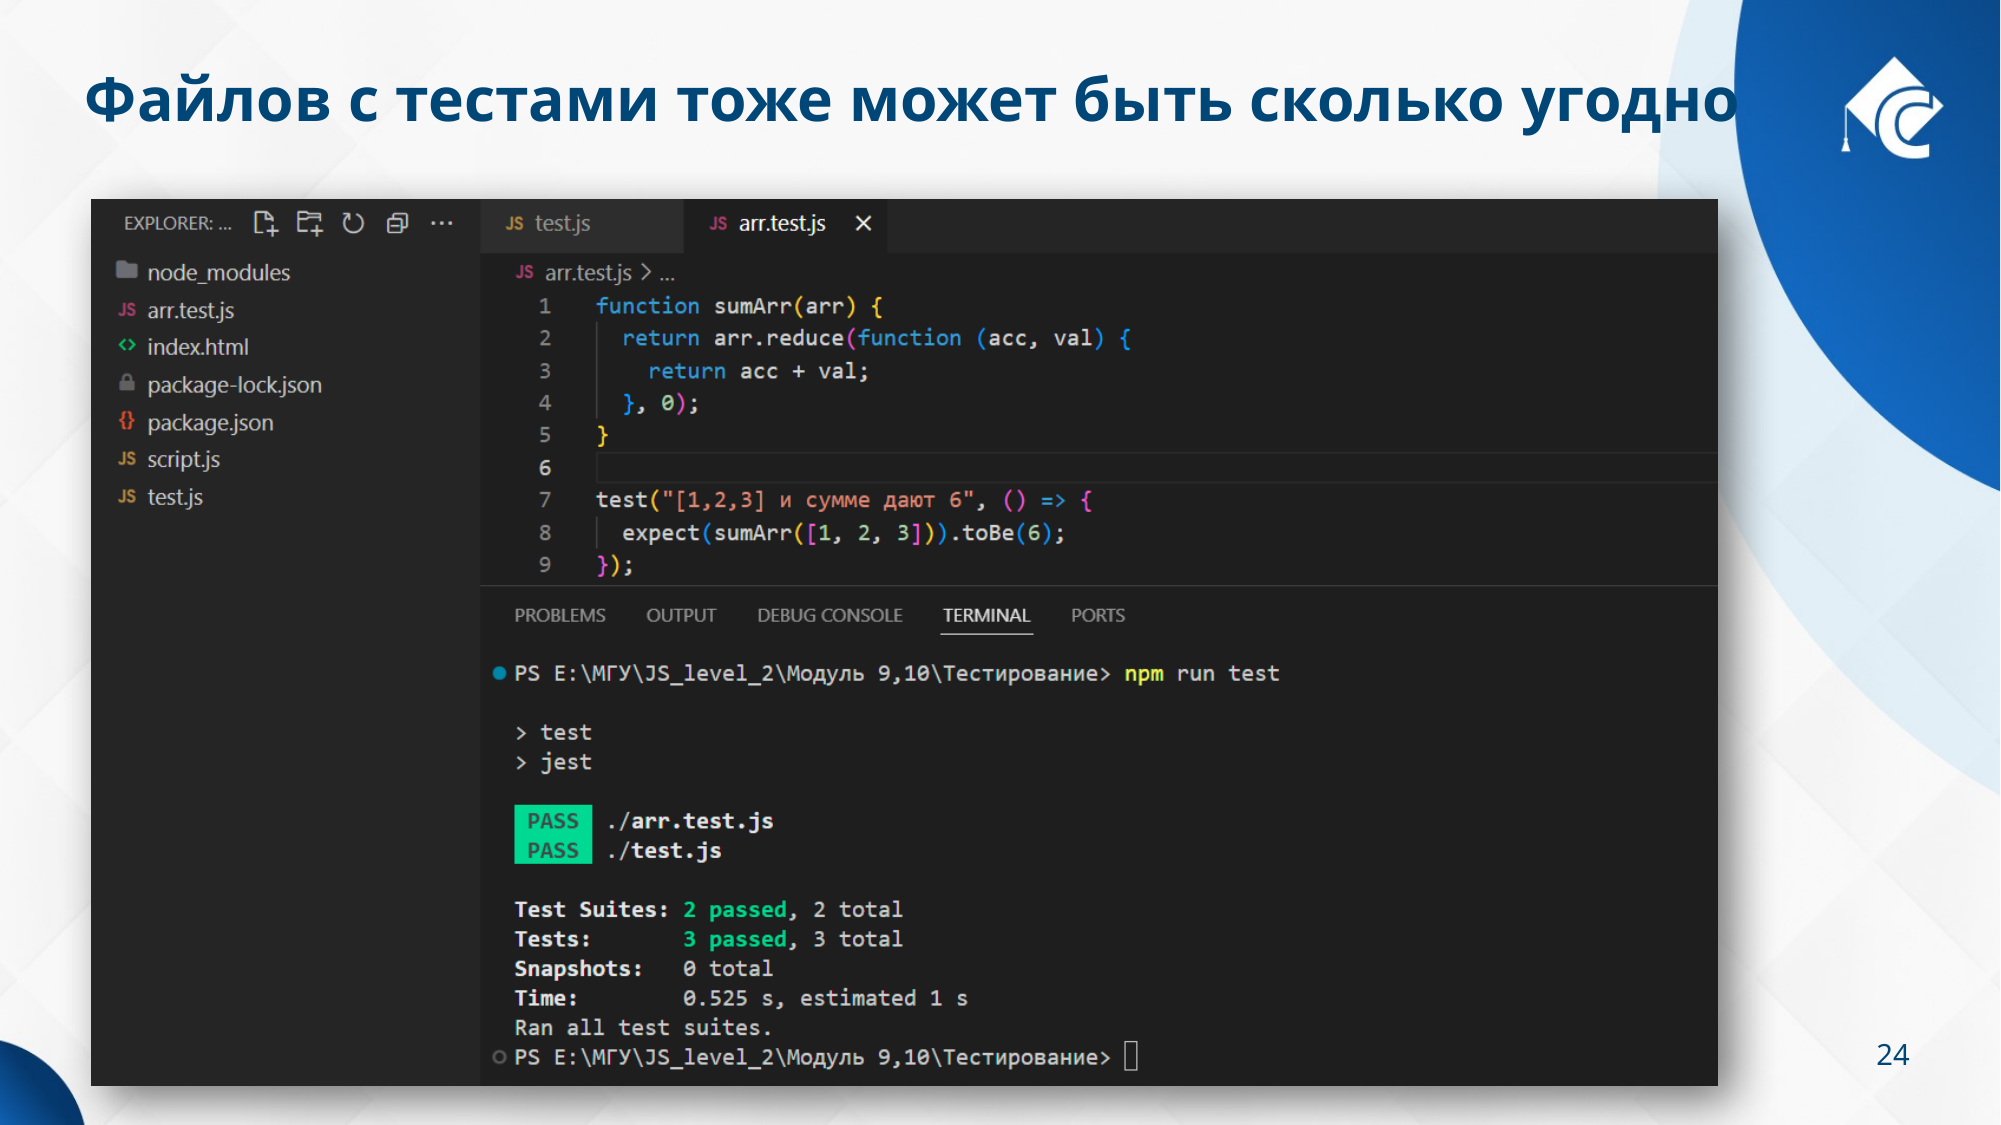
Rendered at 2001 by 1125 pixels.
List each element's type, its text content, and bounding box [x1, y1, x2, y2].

picture [0, 0, 2001, 1125]
slide_number 24 [1806, 1026, 1925, 1086]
title Файлов с тестами тоже может быть сколько угодно [70, 34, 1760, 170]
